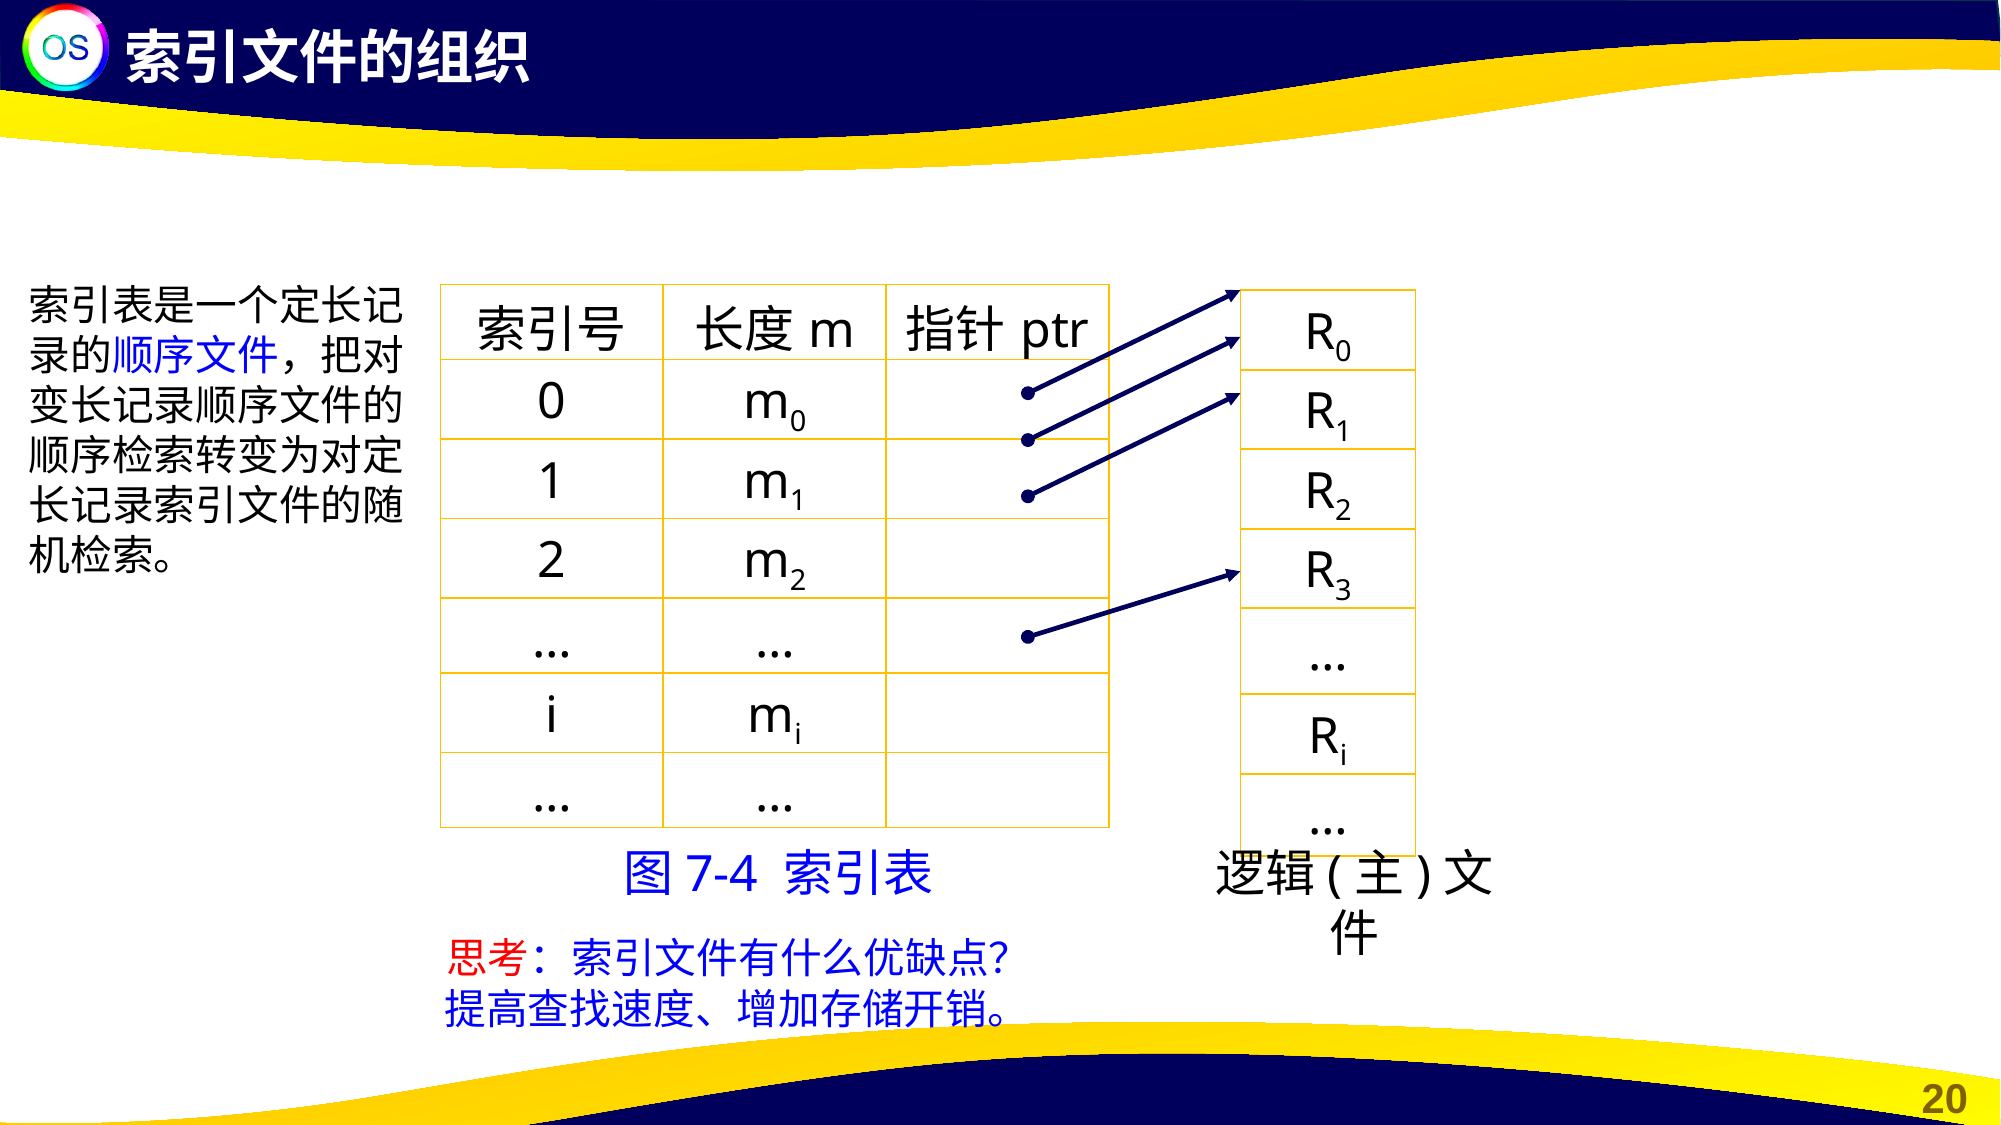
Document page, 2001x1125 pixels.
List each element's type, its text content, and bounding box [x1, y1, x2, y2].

table_header 长度m [664, 285, 885, 359]
table_cell … [441, 599, 662, 672]
table_cell m0 [664, 360, 885, 438]
table_cell [887, 440, 1108, 518]
table_cell … [441, 753, 662, 827]
text_box [1021, 393, 1241, 503]
table_cell … [664, 599, 885, 672]
text_box 思考：索引文件有什么优缺点？ [431, 924, 1046, 989]
table_cell [887, 674, 1108, 752]
text_box [1021, 569, 1241, 643]
text_box 索引文件的组织 [109, 12, 1263, 98]
table_cell … [1241, 775, 1415, 833]
table_cell [887, 360, 1108, 438]
text_box [1021, 289, 1241, 400]
table_cell 0 [441, 360, 662, 438]
table_cell R3 [1241, 530, 1415, 607]
table_cell [887, 599, 1108, 672]
table_cell 2 [441, 519, 662, 597]
table_header 索引号 [441, 285, 662, 359]
text_box 提高查找速度、增加存储开销。 [429, 975, 1045, 1041]
text_box 索引表是一个定长记录的顺序文件，把对变长记录顺序文件的顺序检索转变为对定长记录索引文件的随机检索。 [13, 271, 429, 637]
table_cell … [1241, 609, 1415, 693]
table_cell [887, 753, 1108, 827]
text_box 图7-4 索引表 [591, 833, 965, 909]
text_box 逻辑(主)文件 [1187, 833, 1522, 969]
table_cell m2 [664, 519, 885, 597]
table_cell mi [664, 674, 885, 752]
table_cell i [441, 674, 662, 752]
table_header R0 [1241, 291, 1415, 369]
table_cell R1 [1241, 371, 1415, 448]
table_cell 1 [441, 440, 662, 518]
picture [22, 3, 109, 91]
text_box [1021, 336, 1241, 447]
table_cell [887, 519, 1108, 597]
table_header 指针ptr [887, 285, 1108, 359]
table_cell Ri [1241, 695, 1415, 773]
table_cell … [664, 753, 885, 827]
table_cell R2 [1241, 450, 1415, 528]
table_cell m1 [664, 440, 885, 518]
